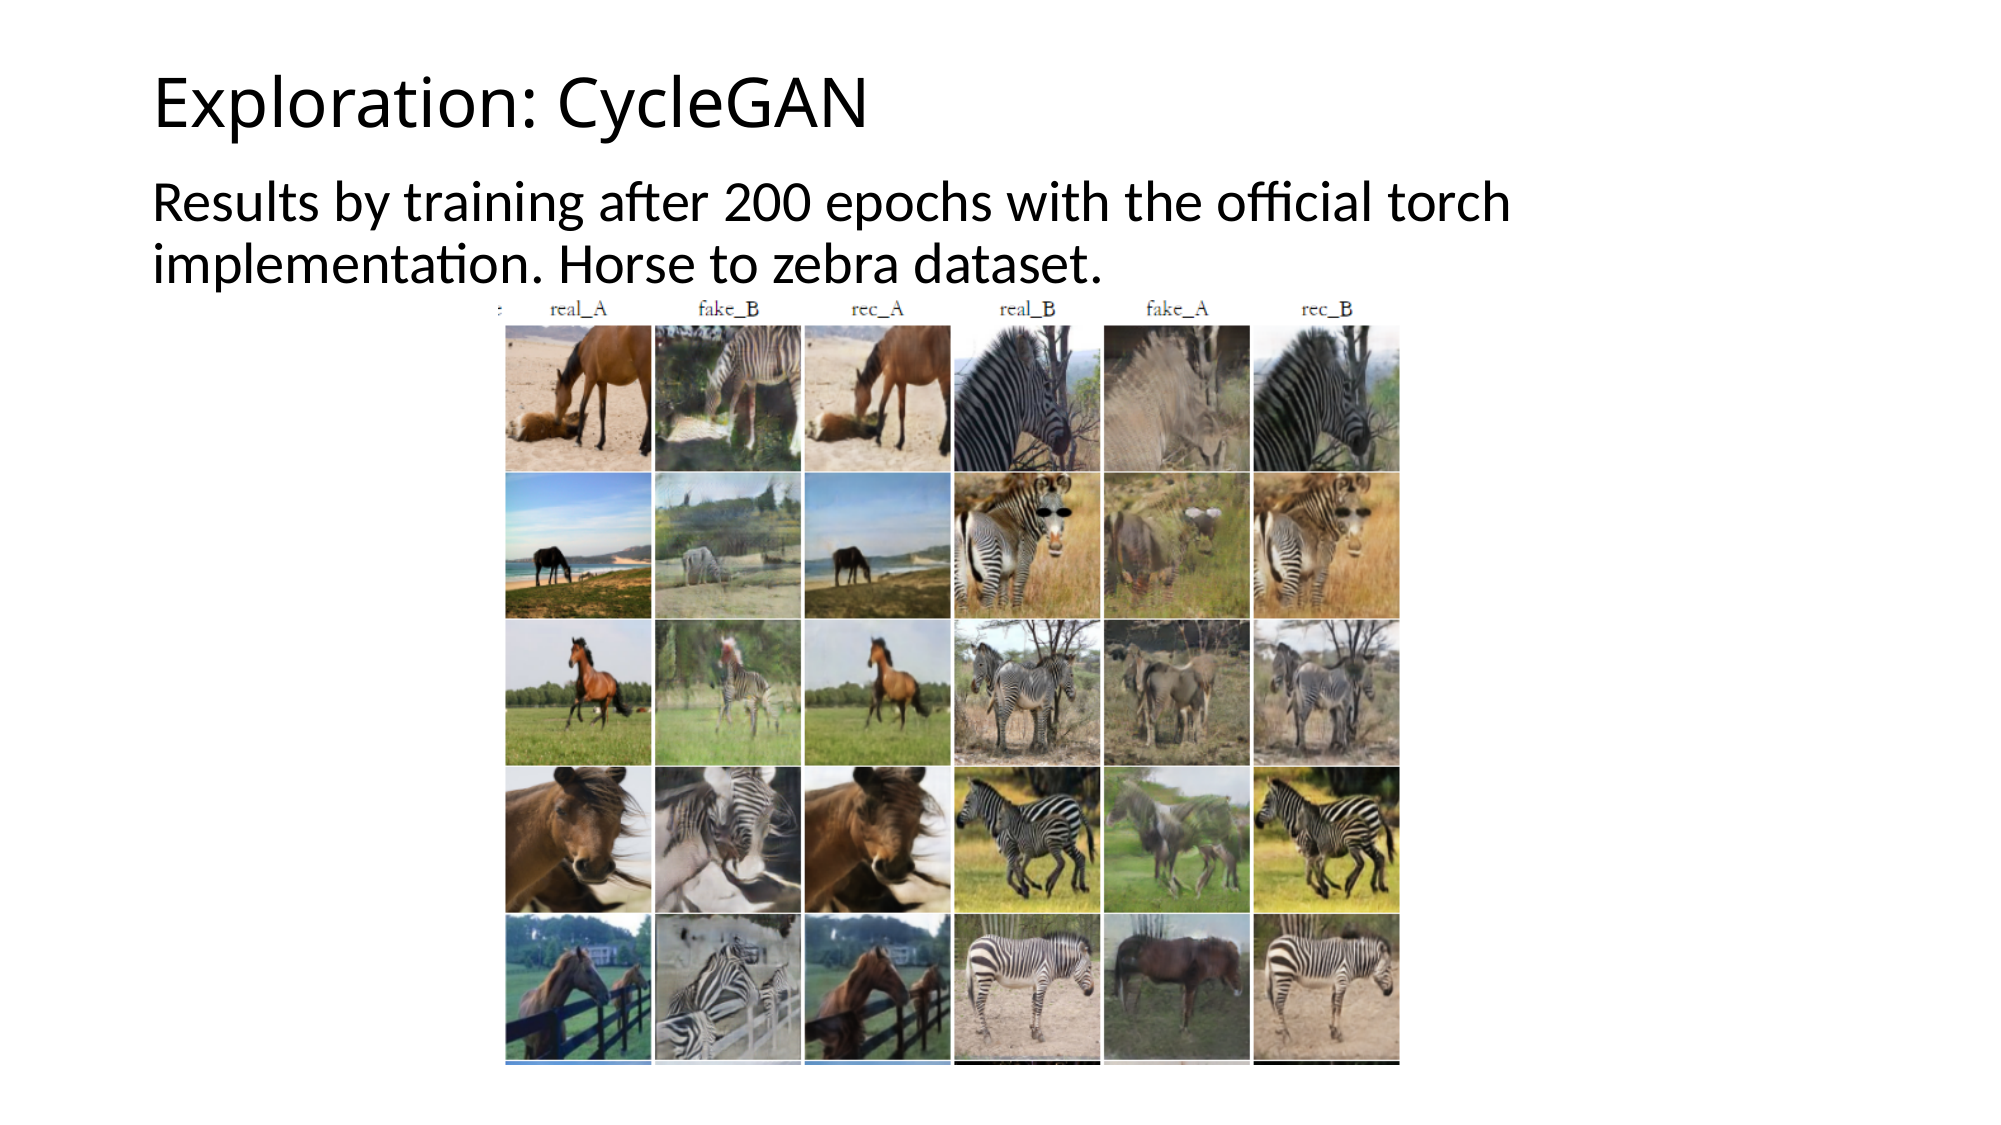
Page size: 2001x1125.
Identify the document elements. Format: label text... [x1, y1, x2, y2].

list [498, 299, 1406, 1065]
title Exploration: CycleGAN [137, 59, 1863, 150]
text_box Results by training after 200 epochs with the official torch implementation. Horse to zebra dataset. [137, 163, 1863, 1014]
